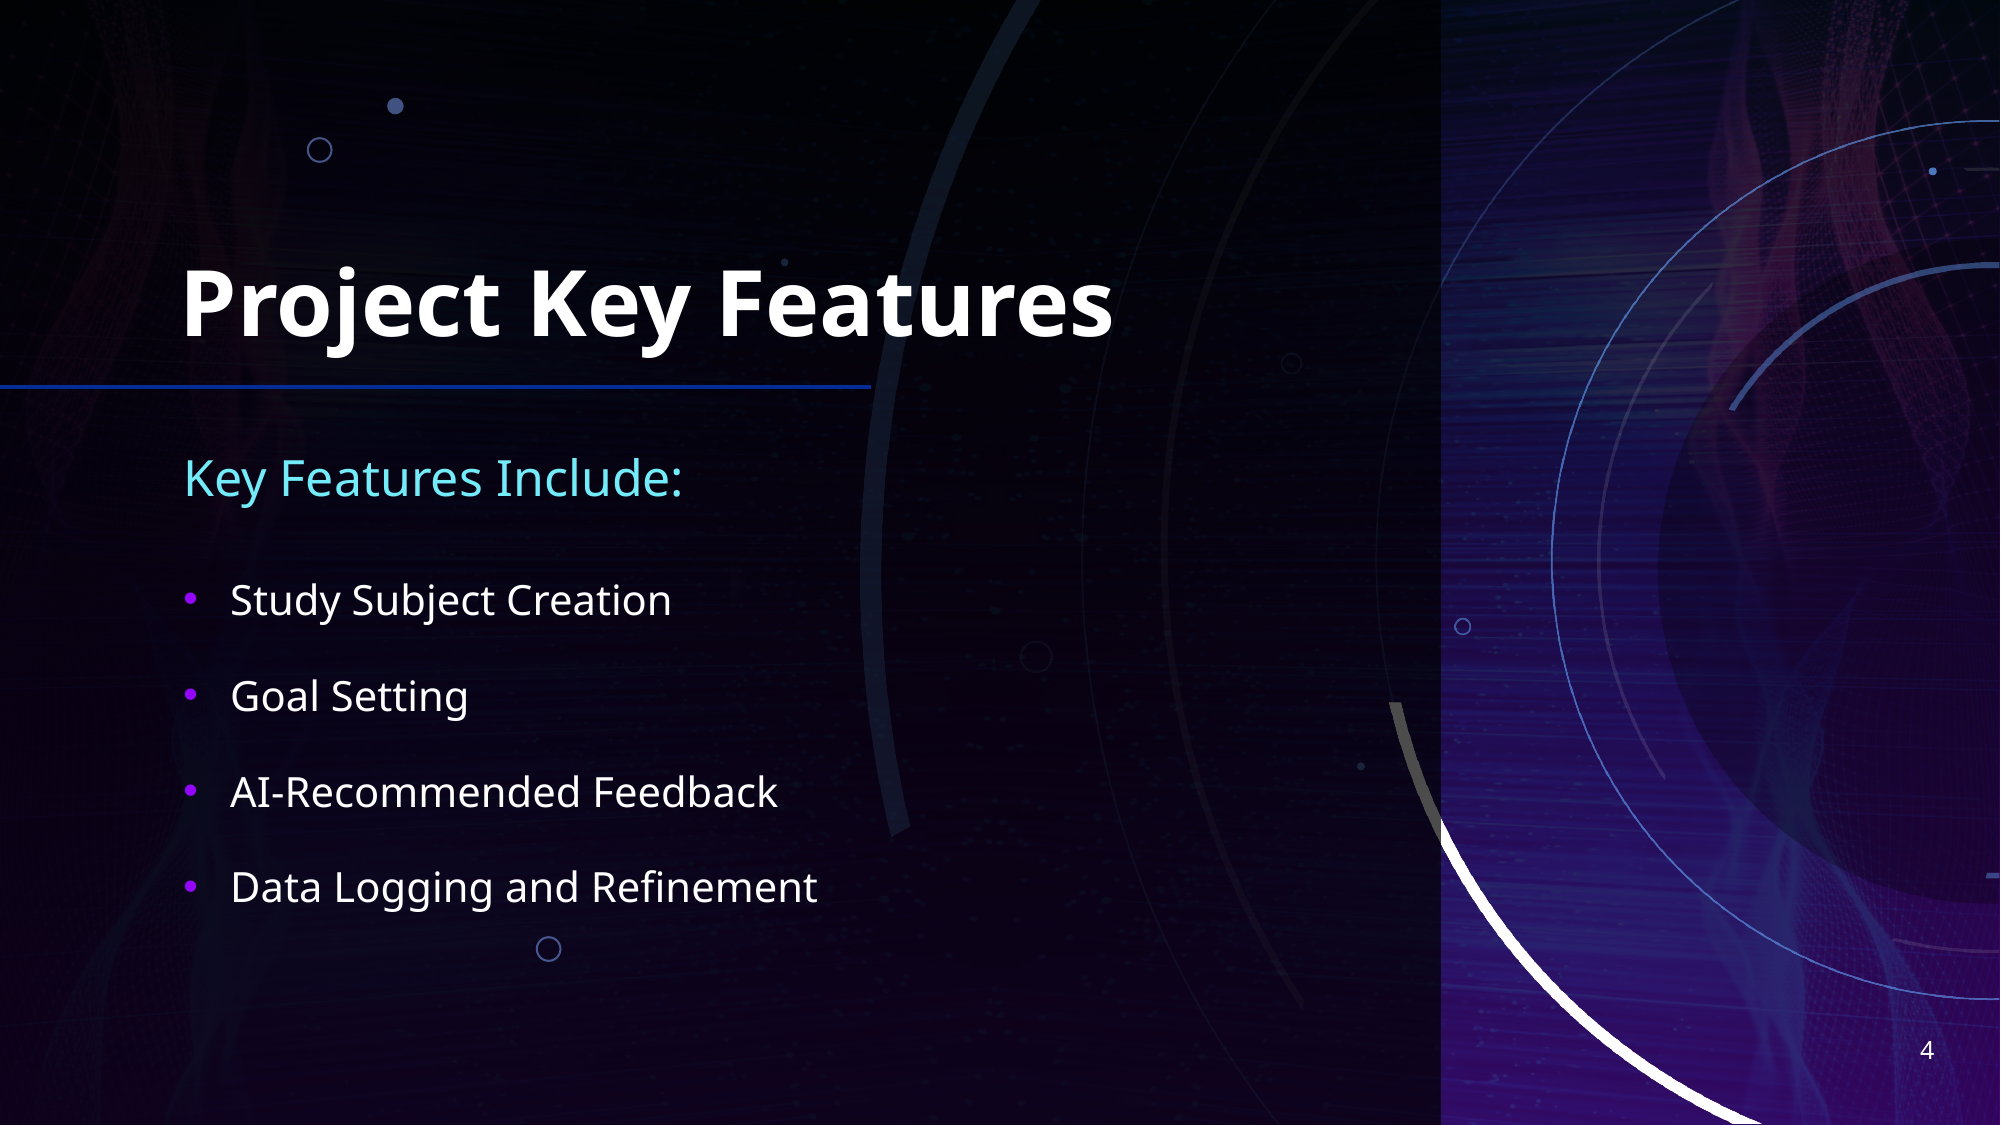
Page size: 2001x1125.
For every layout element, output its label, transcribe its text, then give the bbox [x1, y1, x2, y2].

picture [730, 0, 2000, 1124]
slide_number 4 [1499, 1021, 1950, 1082]
list Study Subject Creation Goal Setting AI-Recommended Feedback Data Logging and Refinement [168, 541, 1186, 920]
list Key Features Include: [168, 415, 1299, 573]
title Project Key Features [164, 172, 1299, 364]
